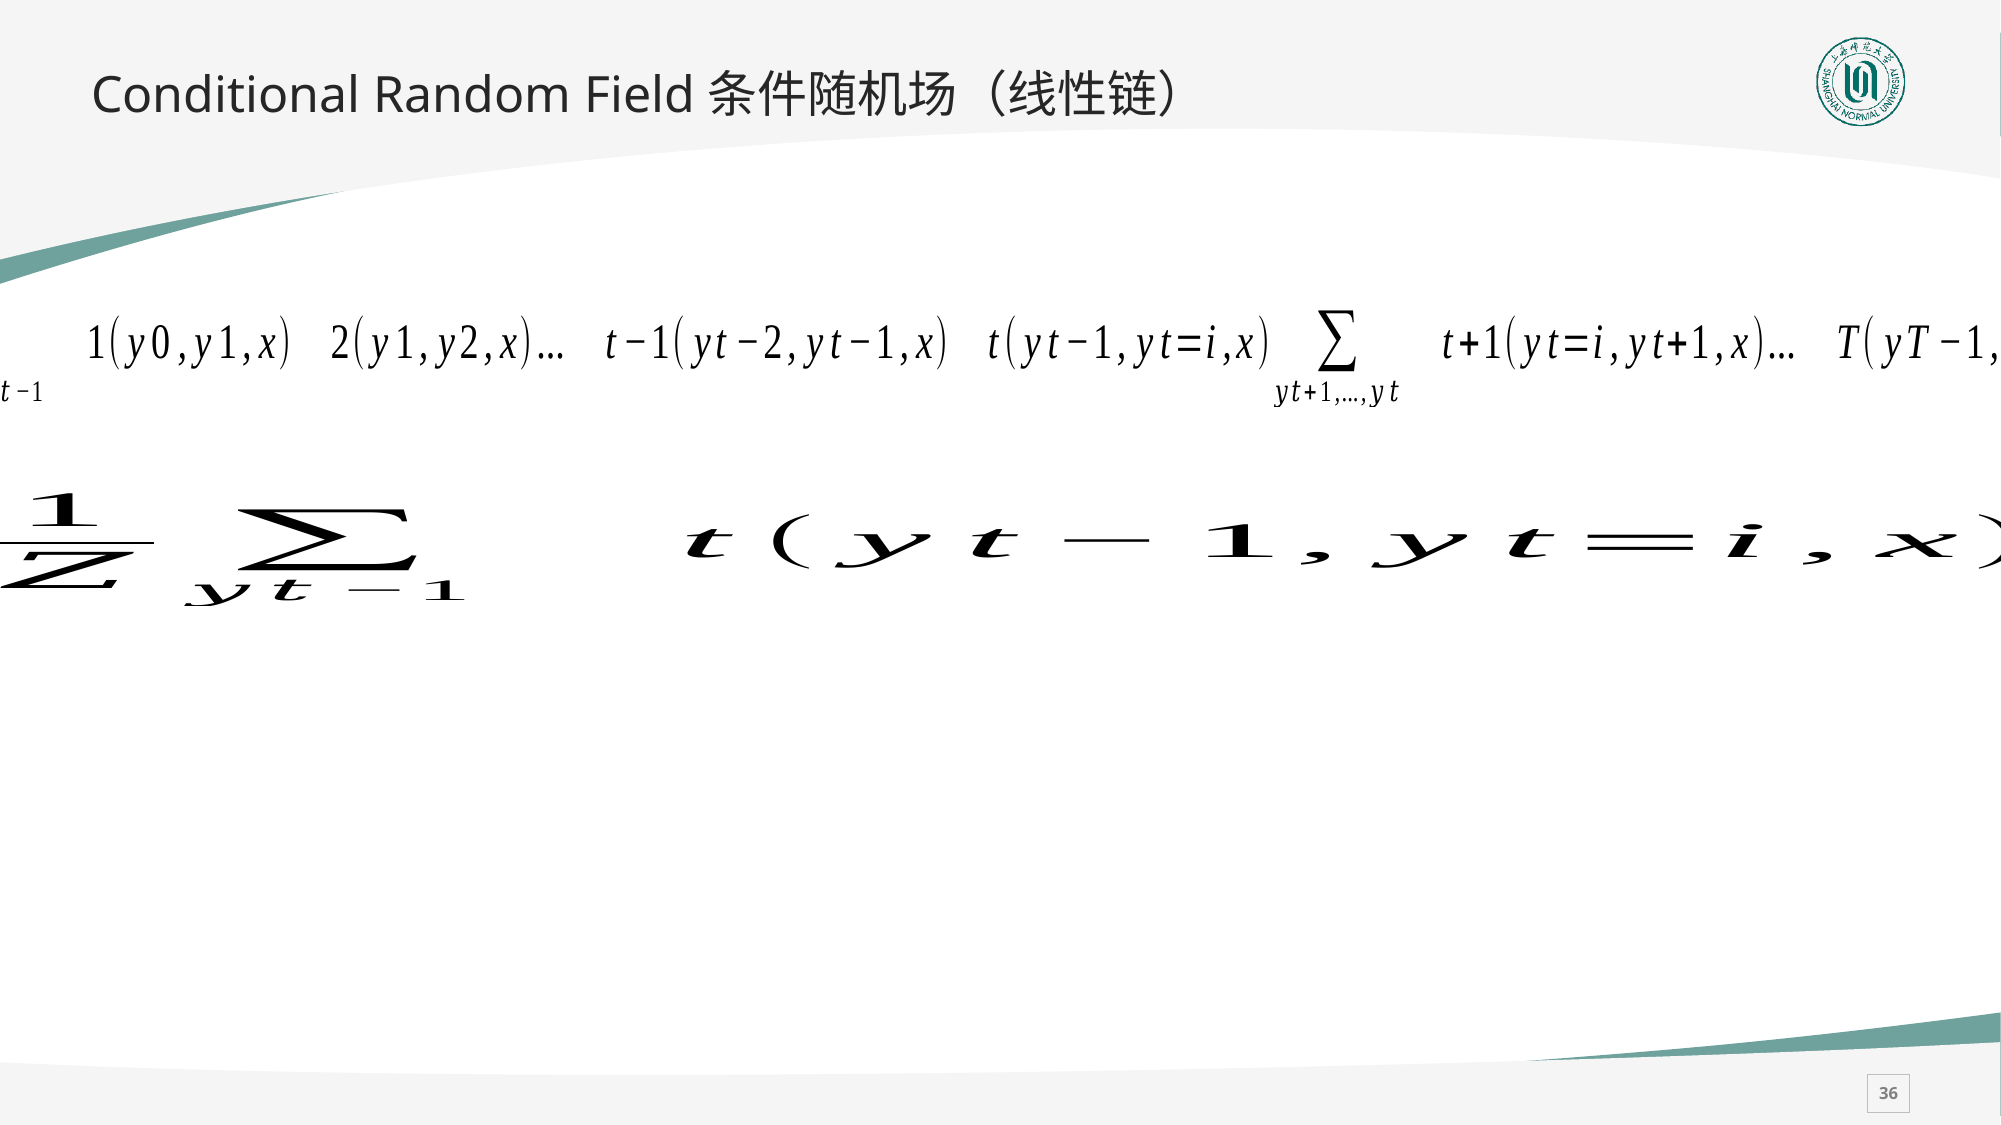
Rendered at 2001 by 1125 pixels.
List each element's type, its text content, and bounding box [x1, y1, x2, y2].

title Conditional Random Field条件随机场（线性链） [79, 57, 1880, 146]
picture [1812, 33, 1909, 130]
